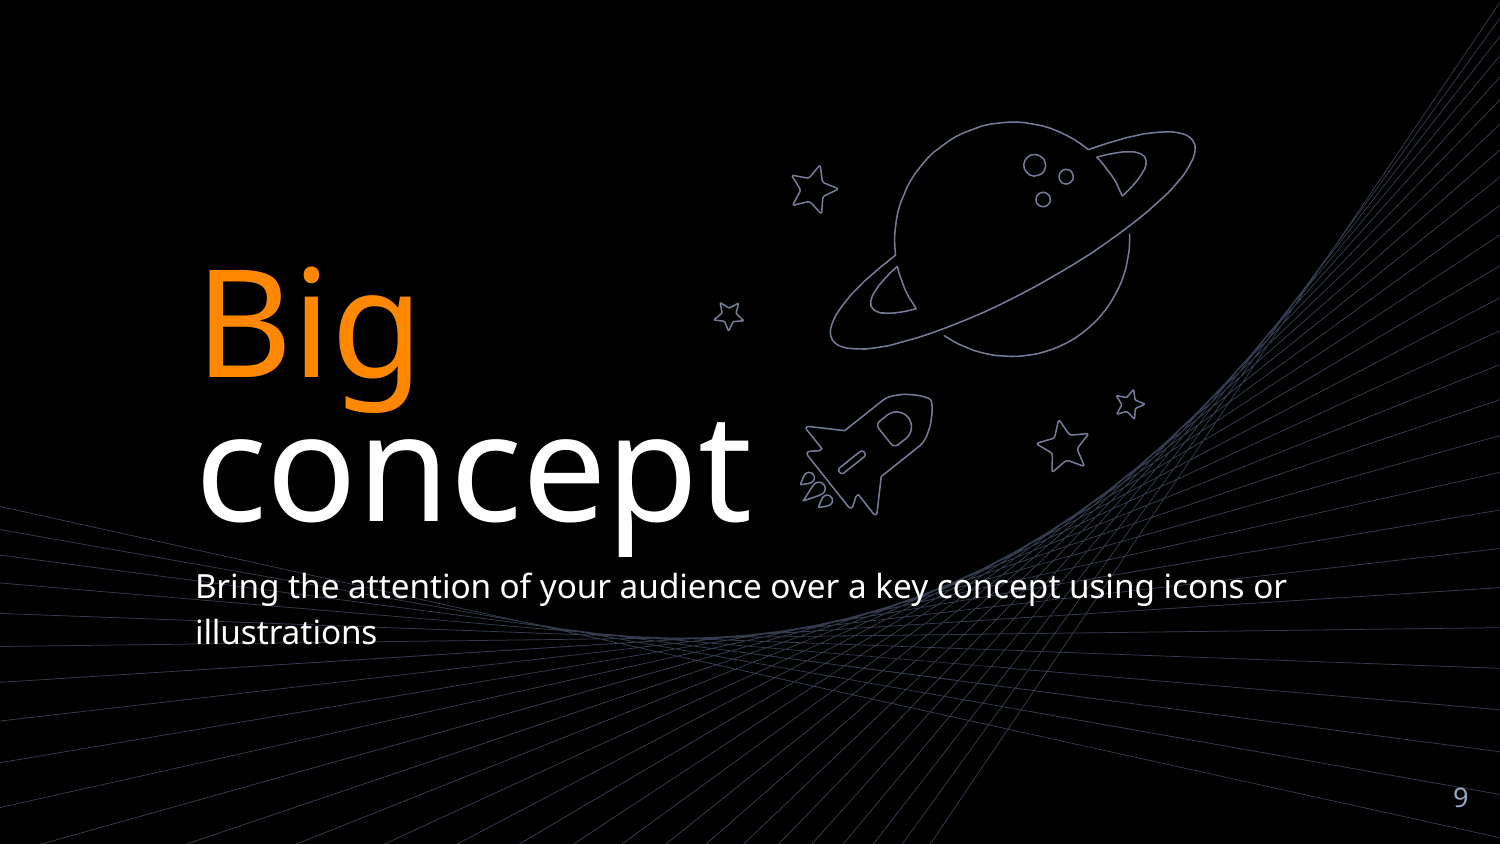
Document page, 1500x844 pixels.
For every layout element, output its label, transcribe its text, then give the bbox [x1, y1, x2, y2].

title Big concept [195, 359, 1305, 550]
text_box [803, 389, 928, 514]
slide_number 9 [1378, 766, 1469, 832]
subtitle Bring the attention of your audience over a key concept using icons or illustrations [195, 559, 1305, 689]
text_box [862, 90, 1163, 391]
